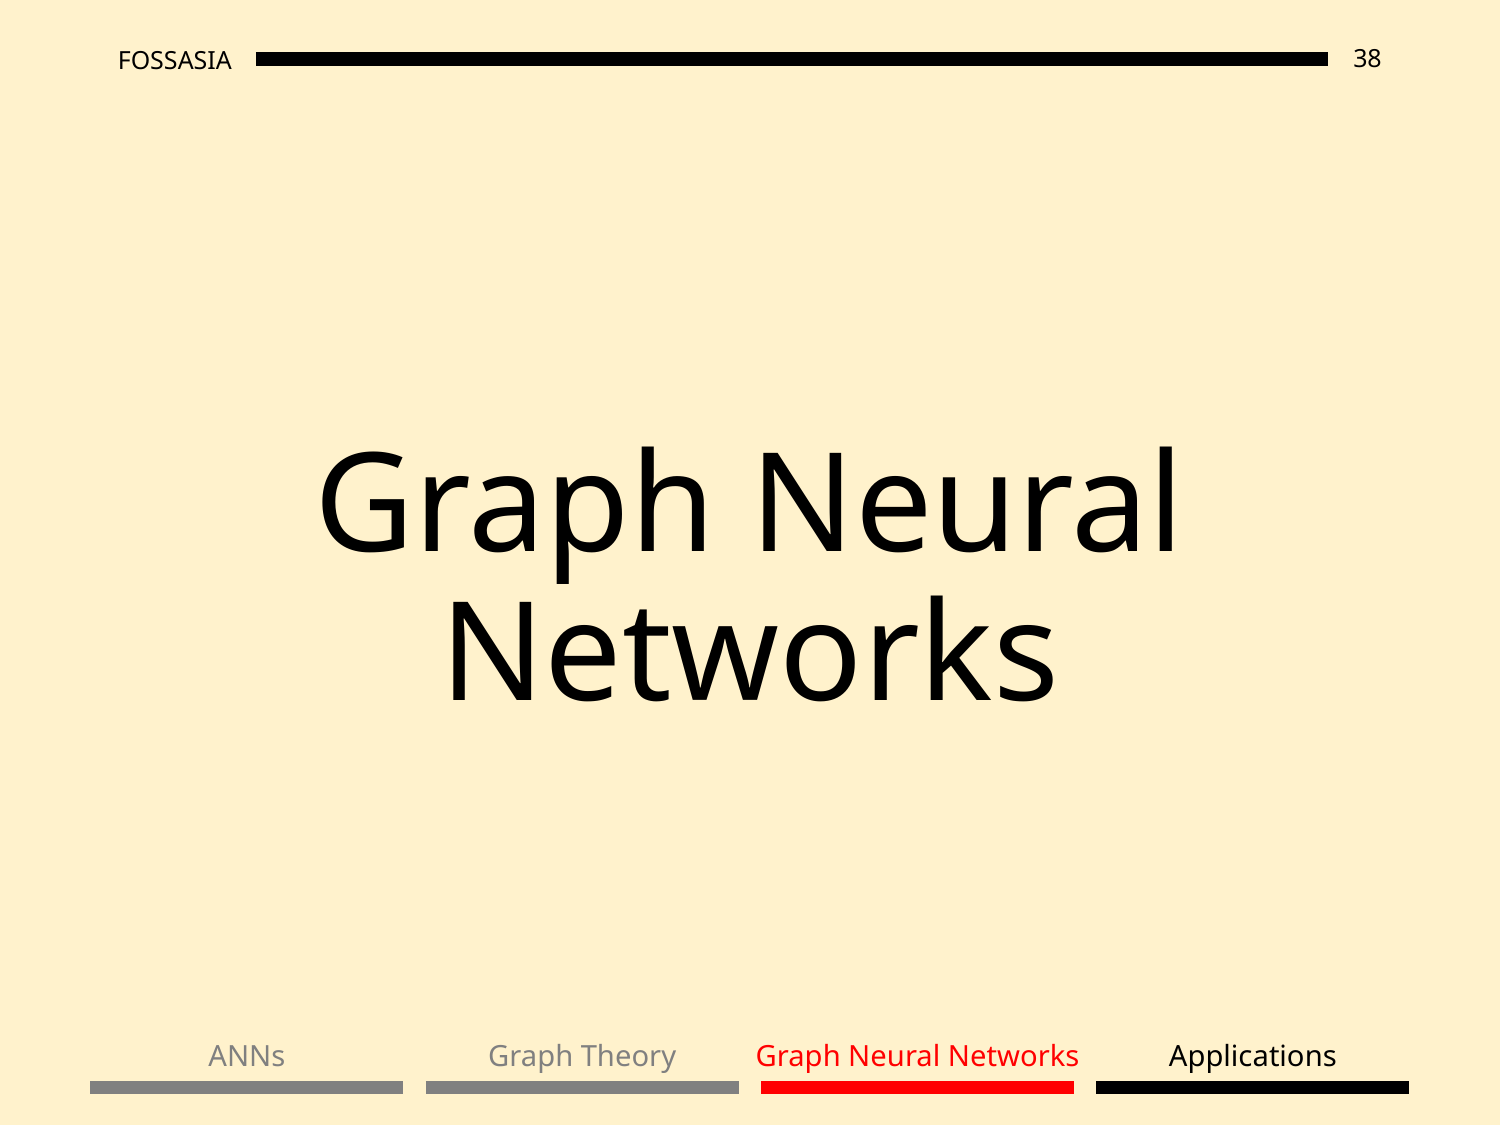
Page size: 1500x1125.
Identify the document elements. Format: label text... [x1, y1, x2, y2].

title Graph Neural Networks [94, 96, 1406, 1029]
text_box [90, 1029, 1410, 1088]
